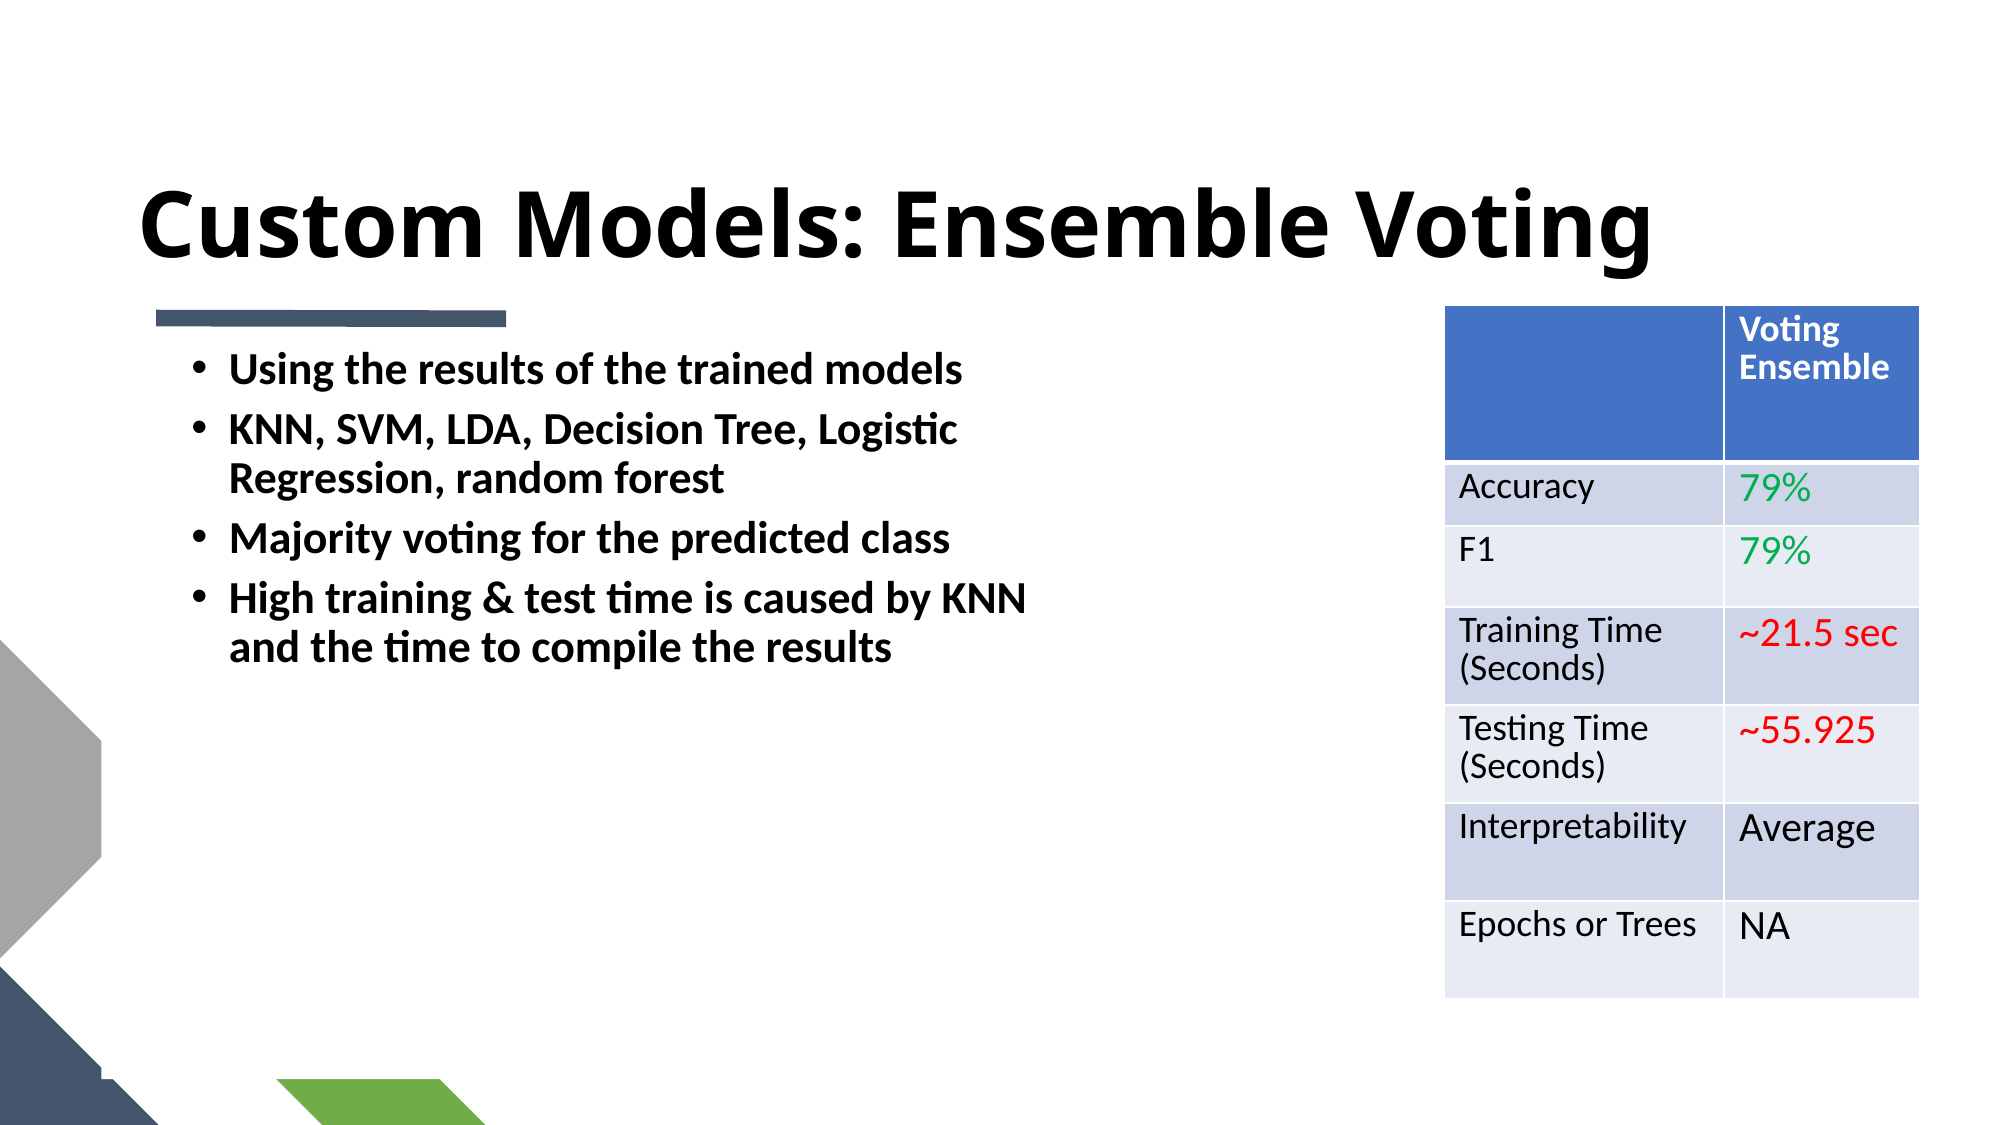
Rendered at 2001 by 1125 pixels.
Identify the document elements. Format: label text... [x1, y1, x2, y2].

table_cell 79% [1725, 527, 1919, 606]
table_cell Training Time (Seconds) [1445, 608, 1723, 704]
table_cell Average [1725, 804, 1919, 900]
table_cell Interpretability [1445, 804, 1723, 900]
table_cell Epochs or Trees [1445, 902, 1723, 998]
table_header [1445, 306, 1723, 460]
table_cell ~55.925 [1725, 706, 1919, 802]
table_cell Accuracy [1445, 465, 1723, 525]
table_cell F1 [1445, 527, 1723, 606]
table_cell Testing Time (Seconds) [1445, 706, 1723, 802]
text_box Using the results of the trained models KNN, SVM, LDA, Decision Tree, Logistic Regression, random forest Majority voting for the predicted class High training & test time is caused by KNN and the time to compile the results [101, 337, 1124, 1080]
table_cell ~21.5 sec [1725, 608, 1919, 704]
table_cell NA [1725, 902, 1919, 998]
title Custom Models: Ensemble Voting [137, 59, 1863, 278]
table_cell 79% [1725, 465, 1919, 525]
table_header Voting Ensemble [1725, 306, 1919, 460]
